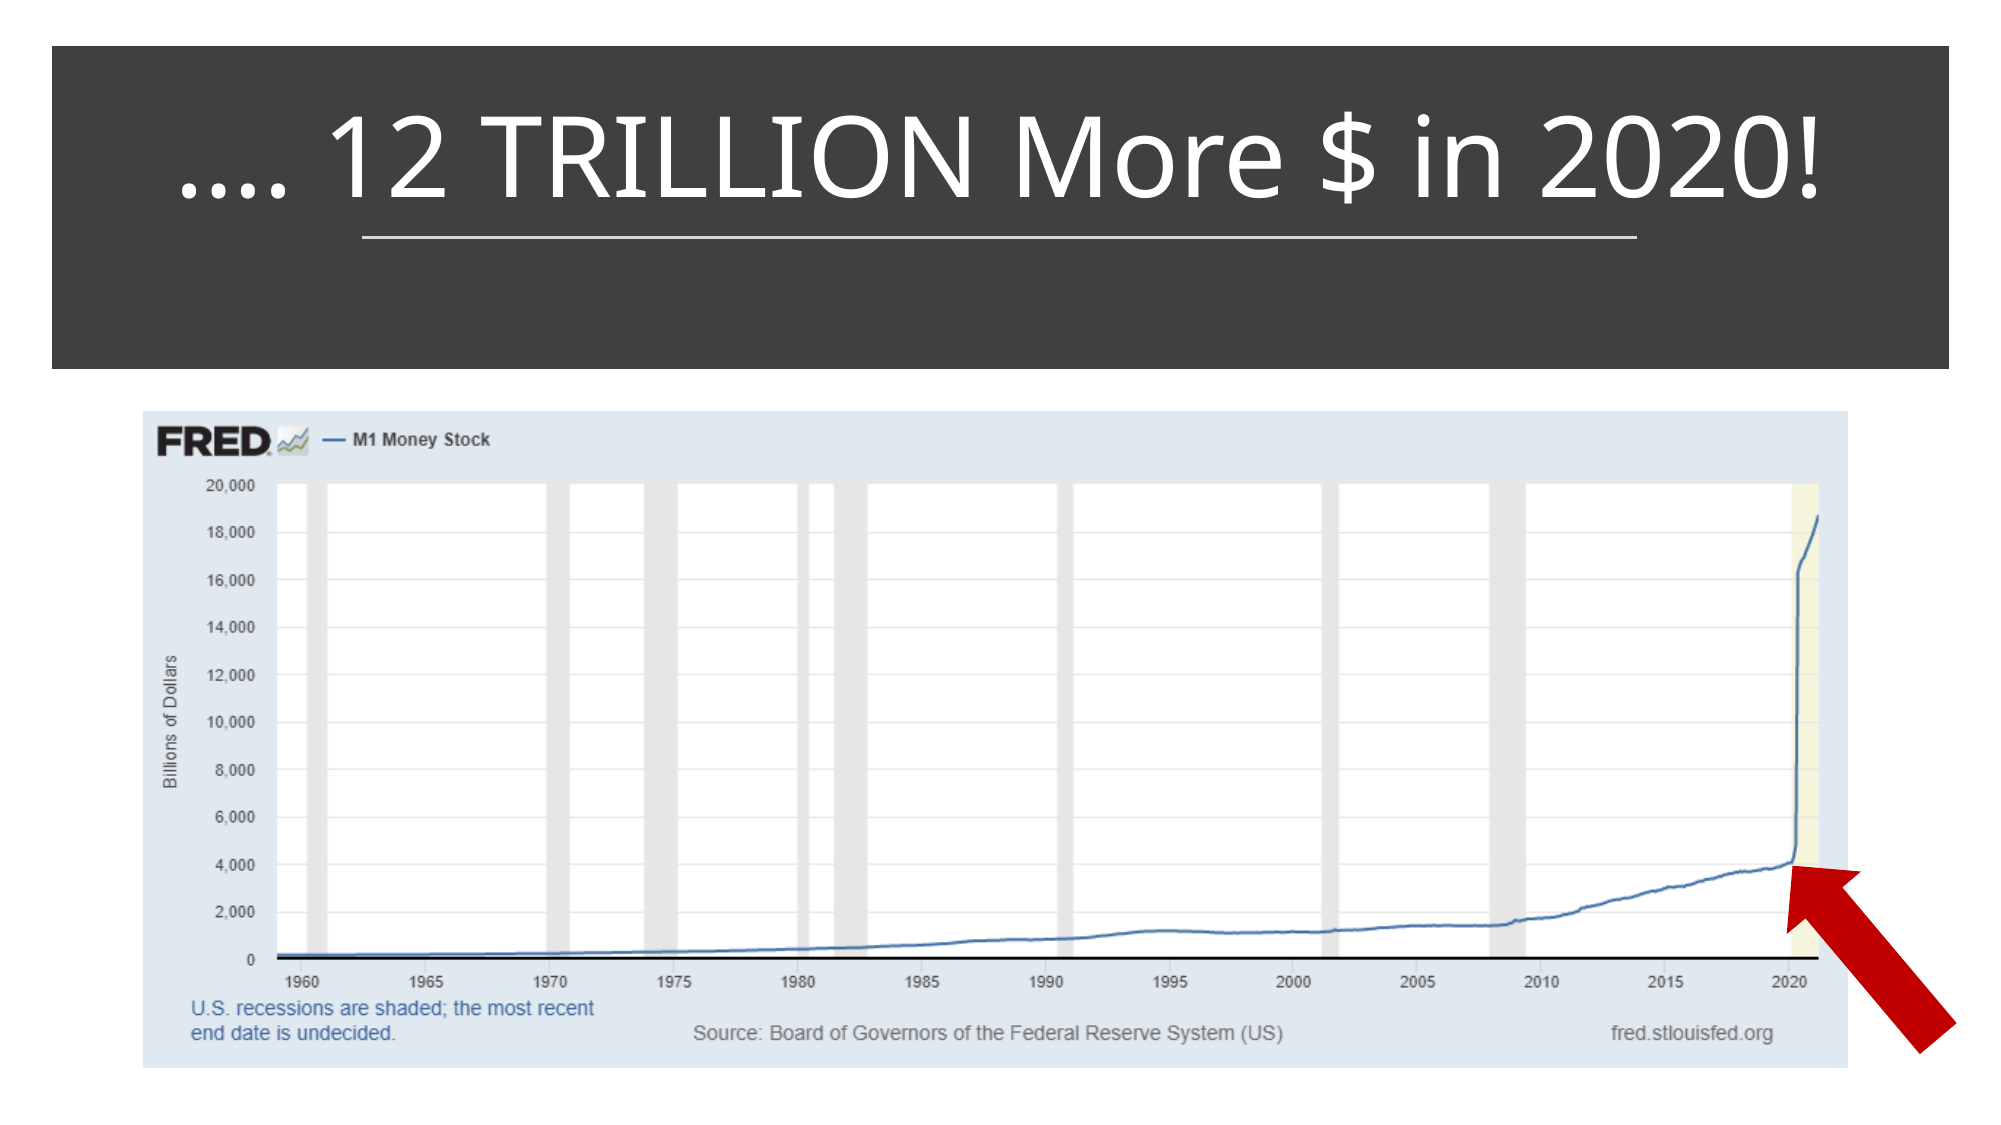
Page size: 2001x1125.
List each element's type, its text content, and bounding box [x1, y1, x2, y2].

text_box [1848, 894, 1957, 1055]
picture [143, 411, 1848, 1068]
text_box [1848, 870, 1862, 883]
text_box [61, 55, 1939, 360]
title …. 12 TRILLION More $ in 2020! [86, 76, 1914, 230]
